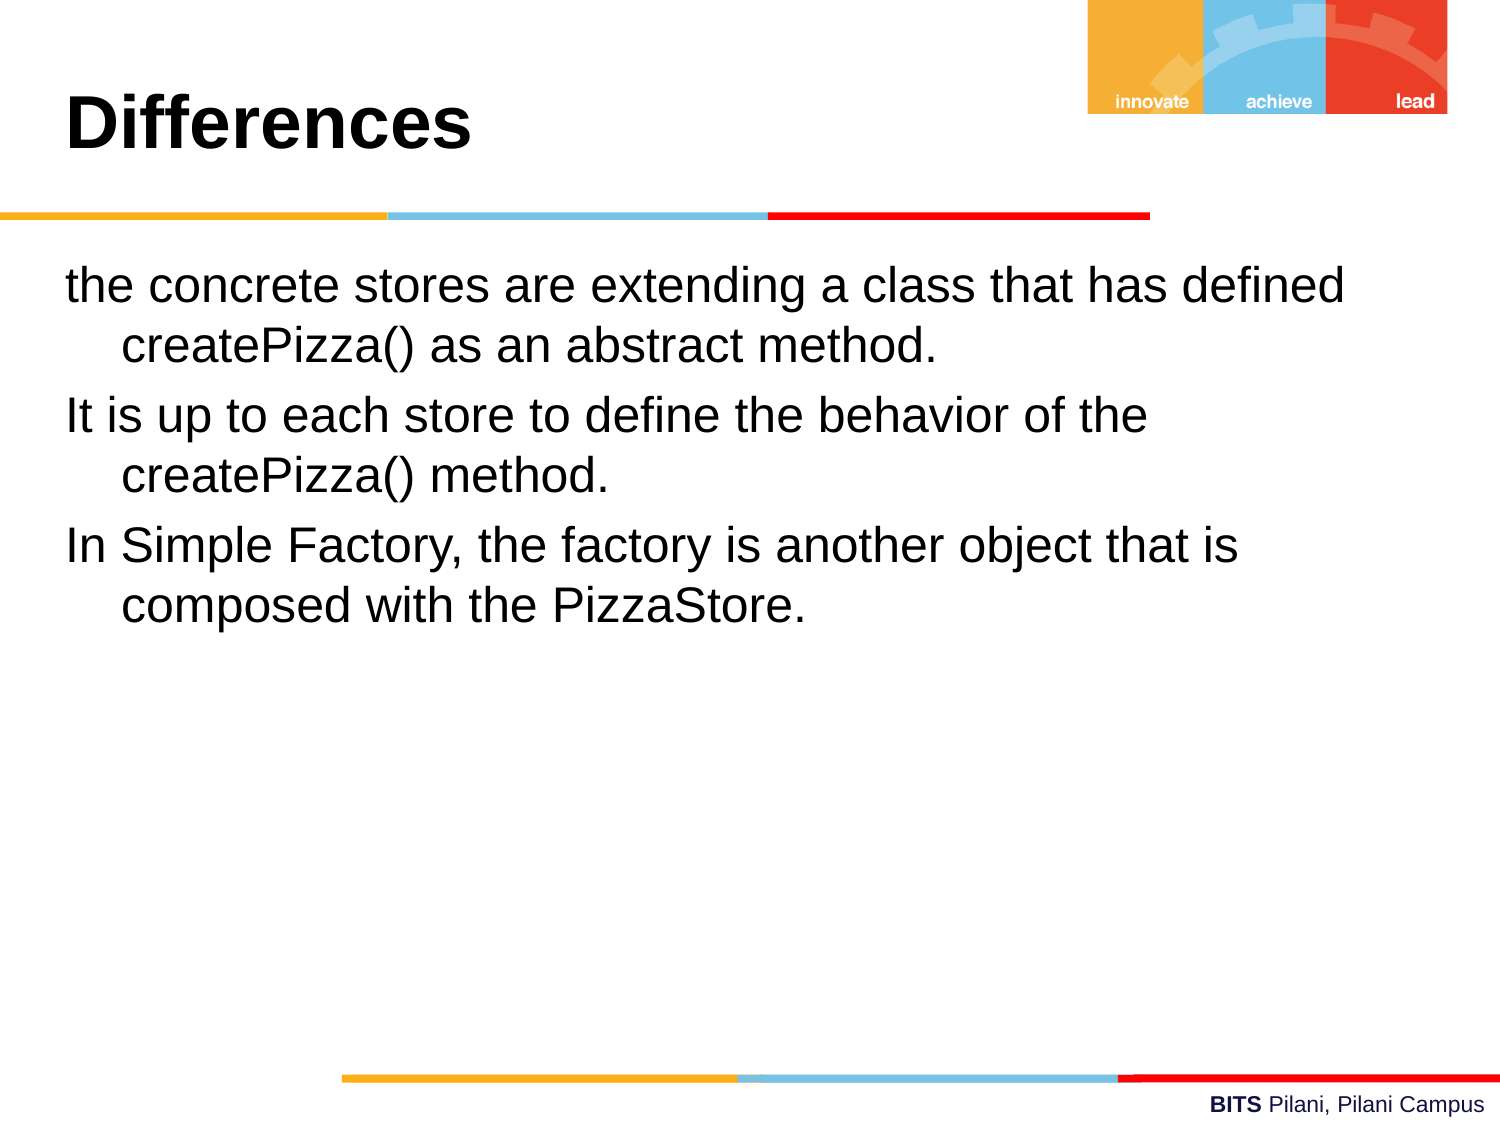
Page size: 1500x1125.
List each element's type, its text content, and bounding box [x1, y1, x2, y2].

picture [1087, 0, 1448, 114]
list the concrete stores are extending a class that has defined createPizza() as an abstract method. It is up to each store to define the behavior of the createPizza() method. In Simple Factory, the factory is another object that is composed with the PizzaStore. [50, 245, 1400, 988]
list Differences [50, 24, 1088, 213]
